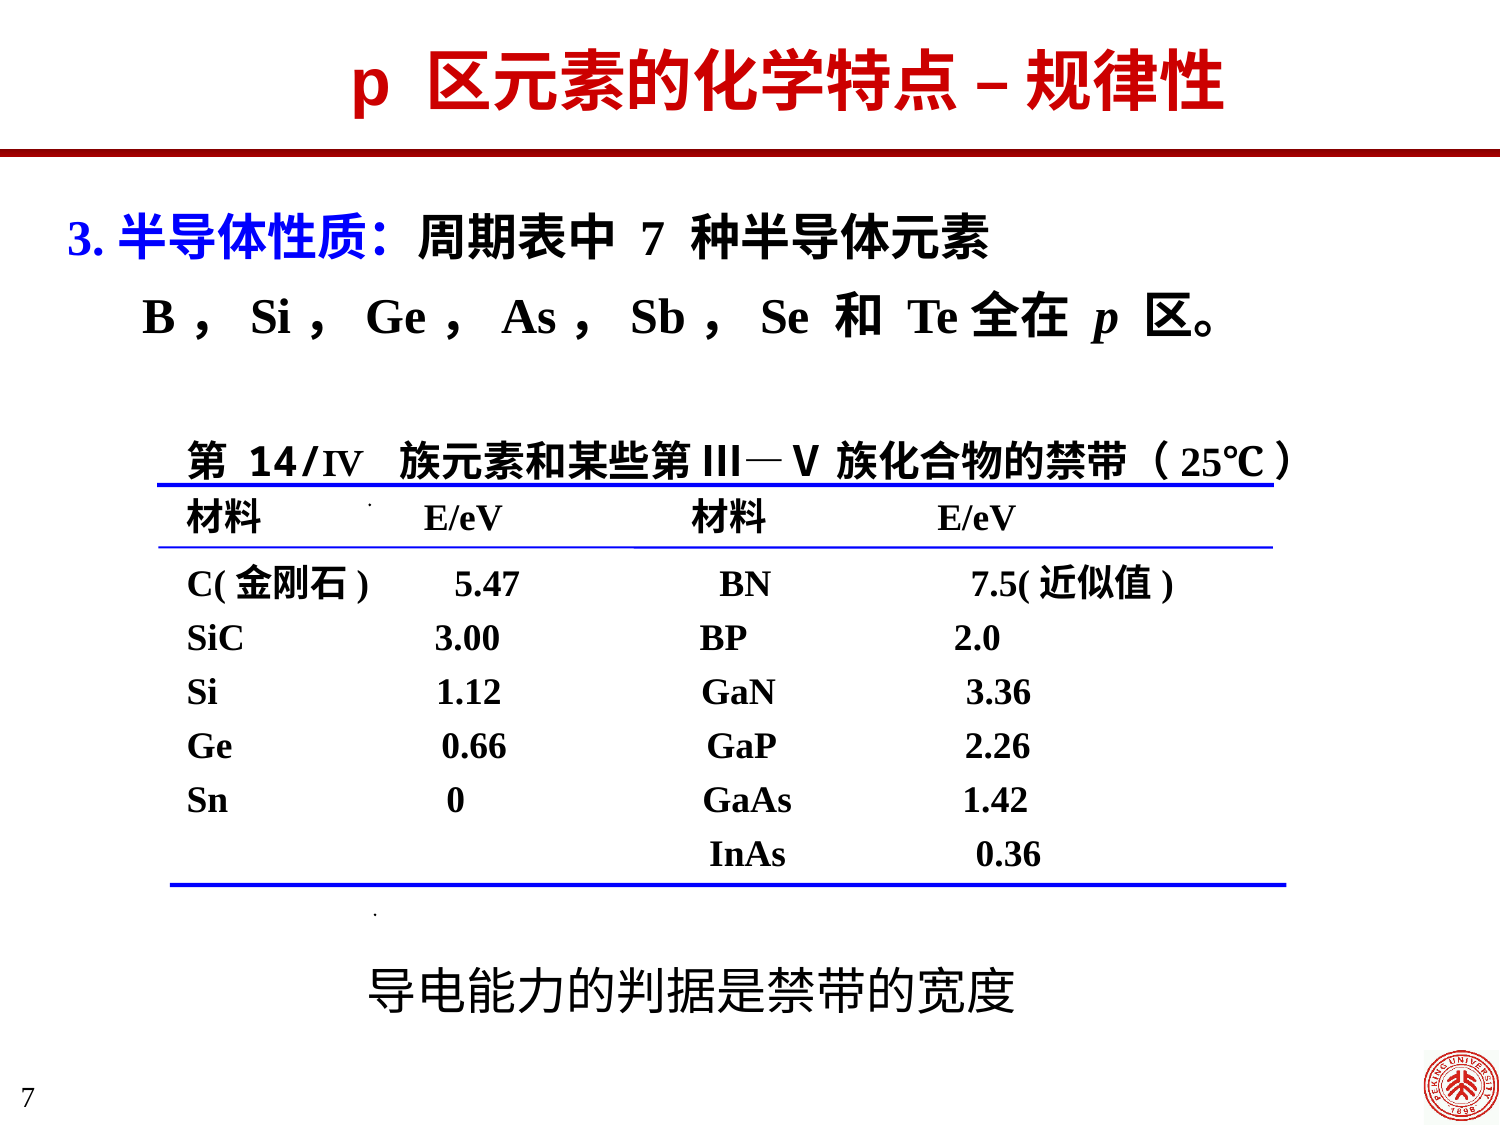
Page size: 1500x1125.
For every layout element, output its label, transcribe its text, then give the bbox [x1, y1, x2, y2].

text_box p 区元素的化学特点 – 规律性 [272, 30, 1306, 126]
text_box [159, 411, 1335, 885]
slide_number 7 [5, 1074, 69, 1118]
text_box [0, 149, 1500, 157]
text_box 3.半导体性质：周期表中 7 种半导体元素 B，Si，Ge，As，Sb，Se 和 Te全在 p 区。 [53, 180, 1452, 352]
picture [1423, 1050, 1499, 1125]
text_box 导电能力的判据是禁带的宽度 [351, 952, 1032, 1027]
